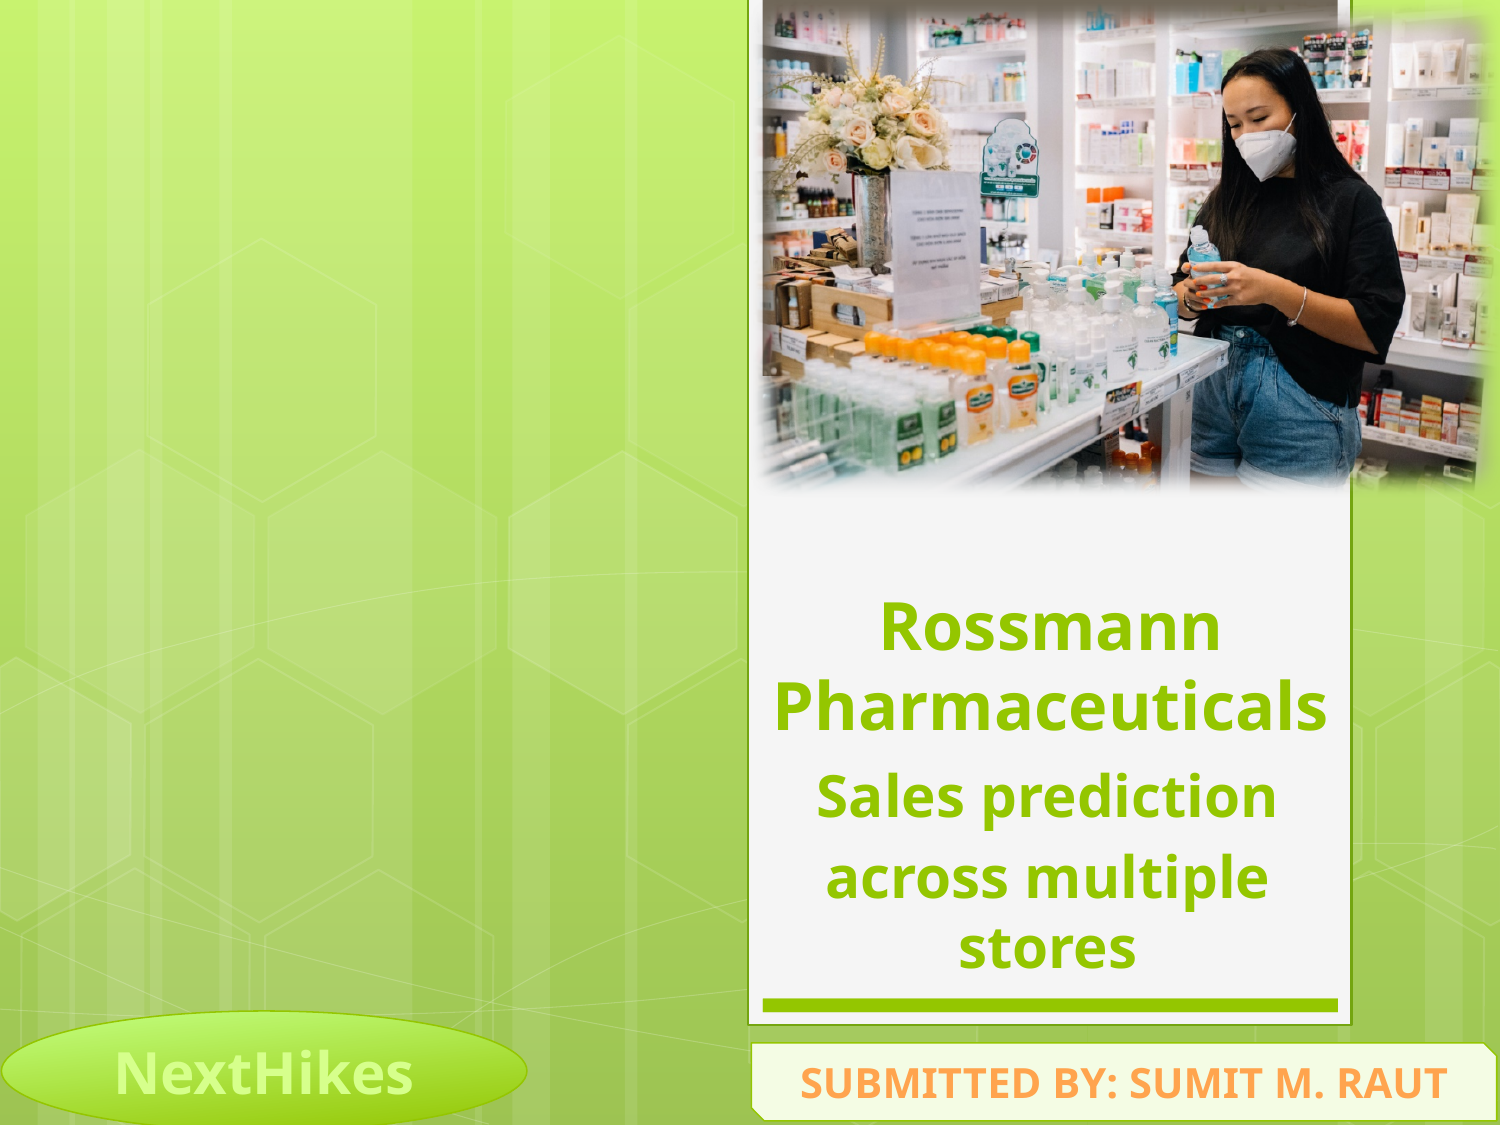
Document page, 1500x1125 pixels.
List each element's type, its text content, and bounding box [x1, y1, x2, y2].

title Rossmann Pharmaceuticals [750, 550, 1353, 752]
picture [750, 0, 1500, 497]
text_box NextHikes [0, 1010, 528, 1125]
text_box SUBMITTED BY: SUMIT M. RAUT [750, 1042, 1498, 1122]
subtitle Sales prediction across multiple stores [776, 751, 1320, 988]
